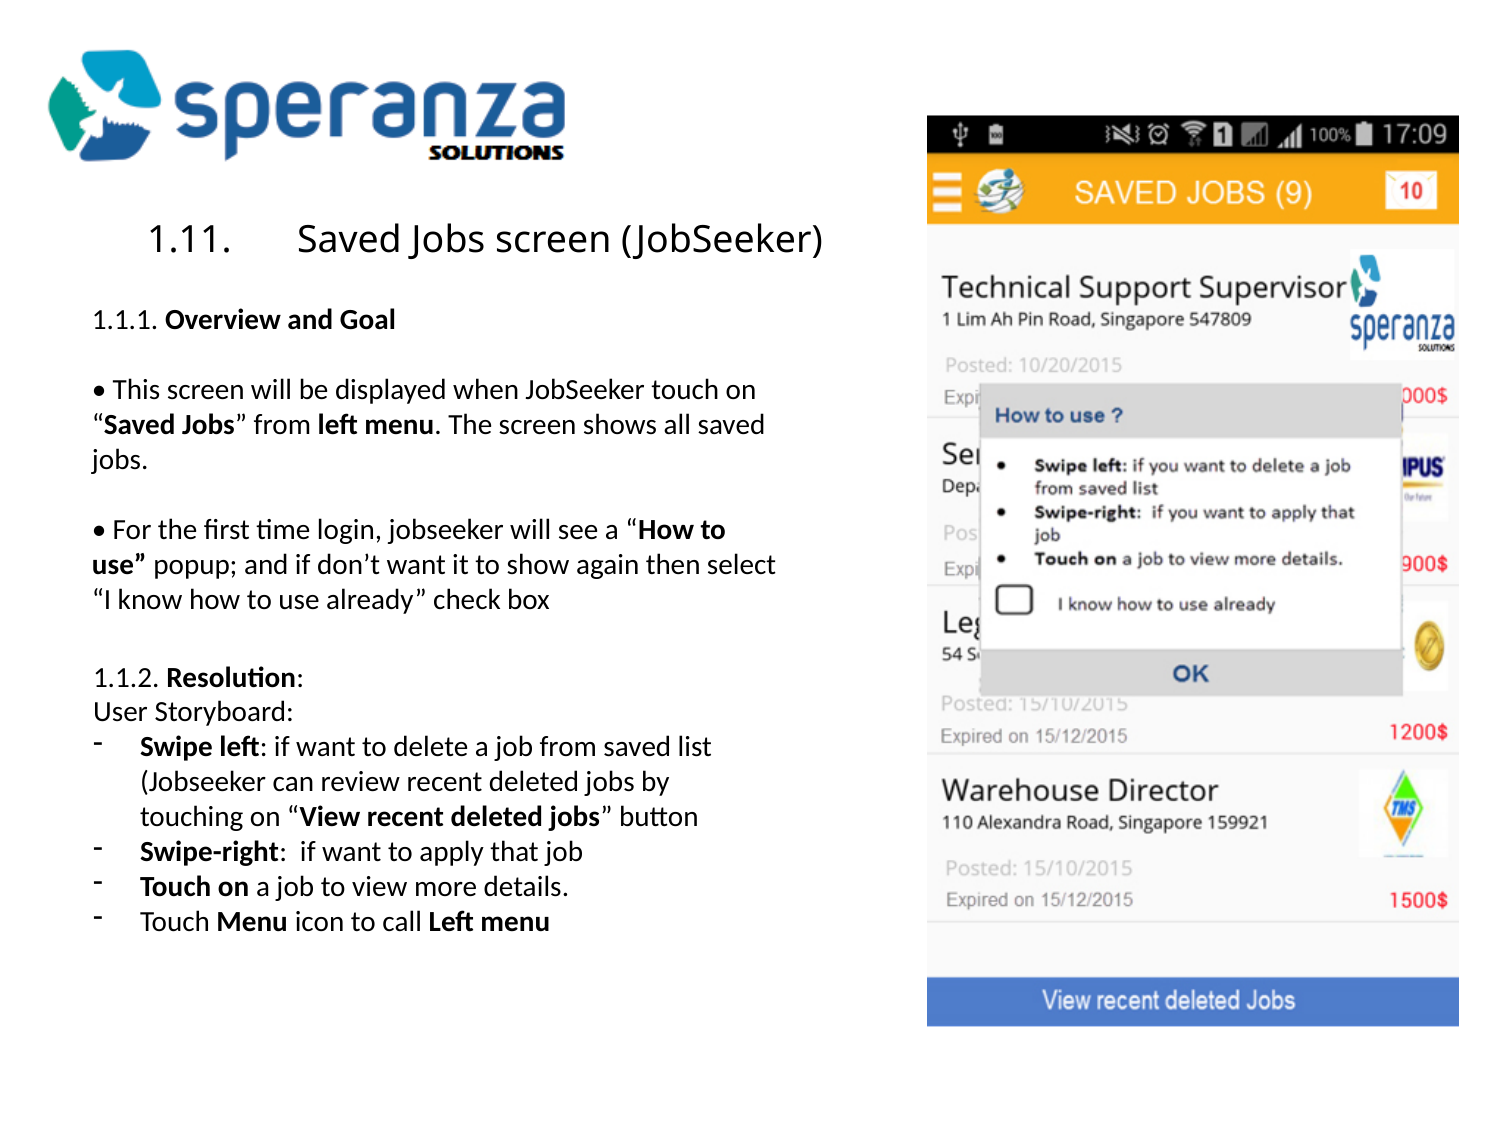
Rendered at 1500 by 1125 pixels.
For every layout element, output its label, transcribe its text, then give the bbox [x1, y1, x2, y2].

picture [17, 19, 601, 193]
text_box 1.11. Saved Jobs screen (JobSeeker) [132, 208, 839, 268]
text_box 1.1.1. Overview and Goal • This screen will be displayed when JobSeeker touch on “Saved Jobs” from left menu. The screen shows all saved jobs. • For the first time login, jobseeker will see a “How to use” popup; and if don’t want it to show again then select “I know how to use already” check box [77, 292, 798, 658]
text_box 1.1.2. Resolution: User Storyboard: Swipe left: if want to delete a job from saved list (Jobseeker can review recent deleted jobs by touching on “View recent deleted jobs” button Swipe-right: if want to apply that job Touch on a job to view more details. Touch Menu icon to call Left menu [78, 650, 736, 980]
picture [926, 89, 1459, 1083]
